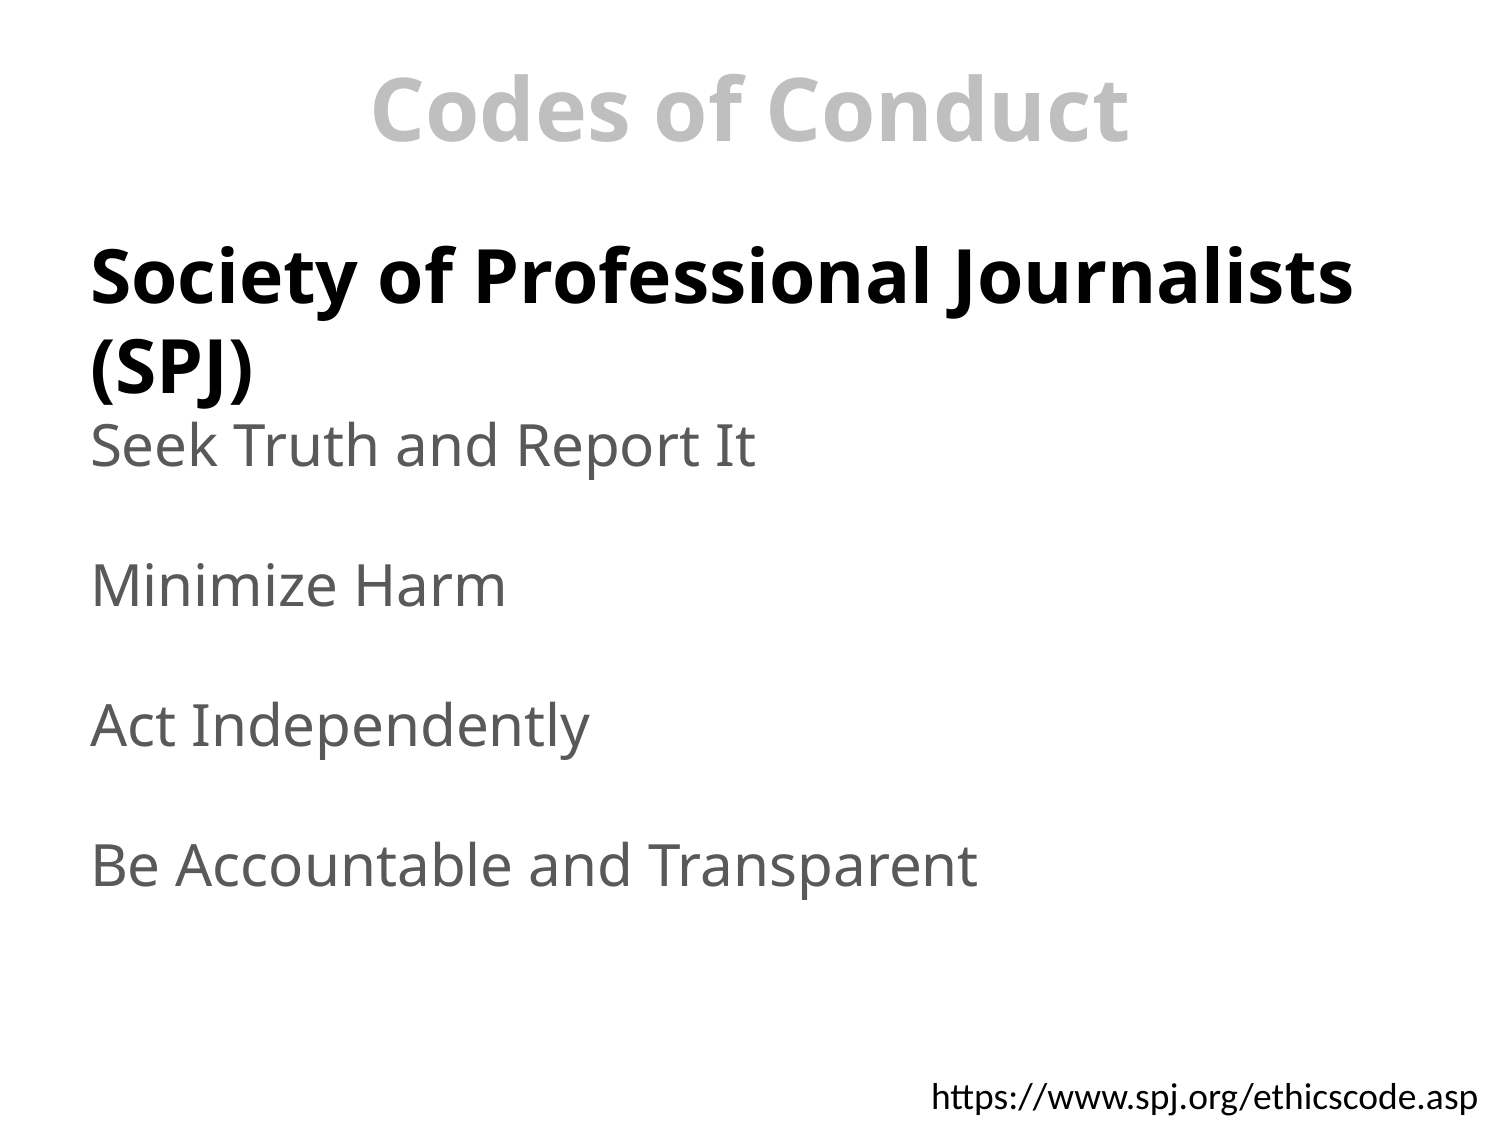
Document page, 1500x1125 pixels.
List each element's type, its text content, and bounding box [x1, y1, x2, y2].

list Society of Professional Journalists (SPJ) Seek Truth and Report It Minimize Harm Act Independently Be Accountable and Transparent [75, 220, 1425, 1000]
text_box https://www.spj.org/ethicscode.asp [916, 1064, 1494, 1125]
title Codes of Conduct [75, 45, 1425, 167]
